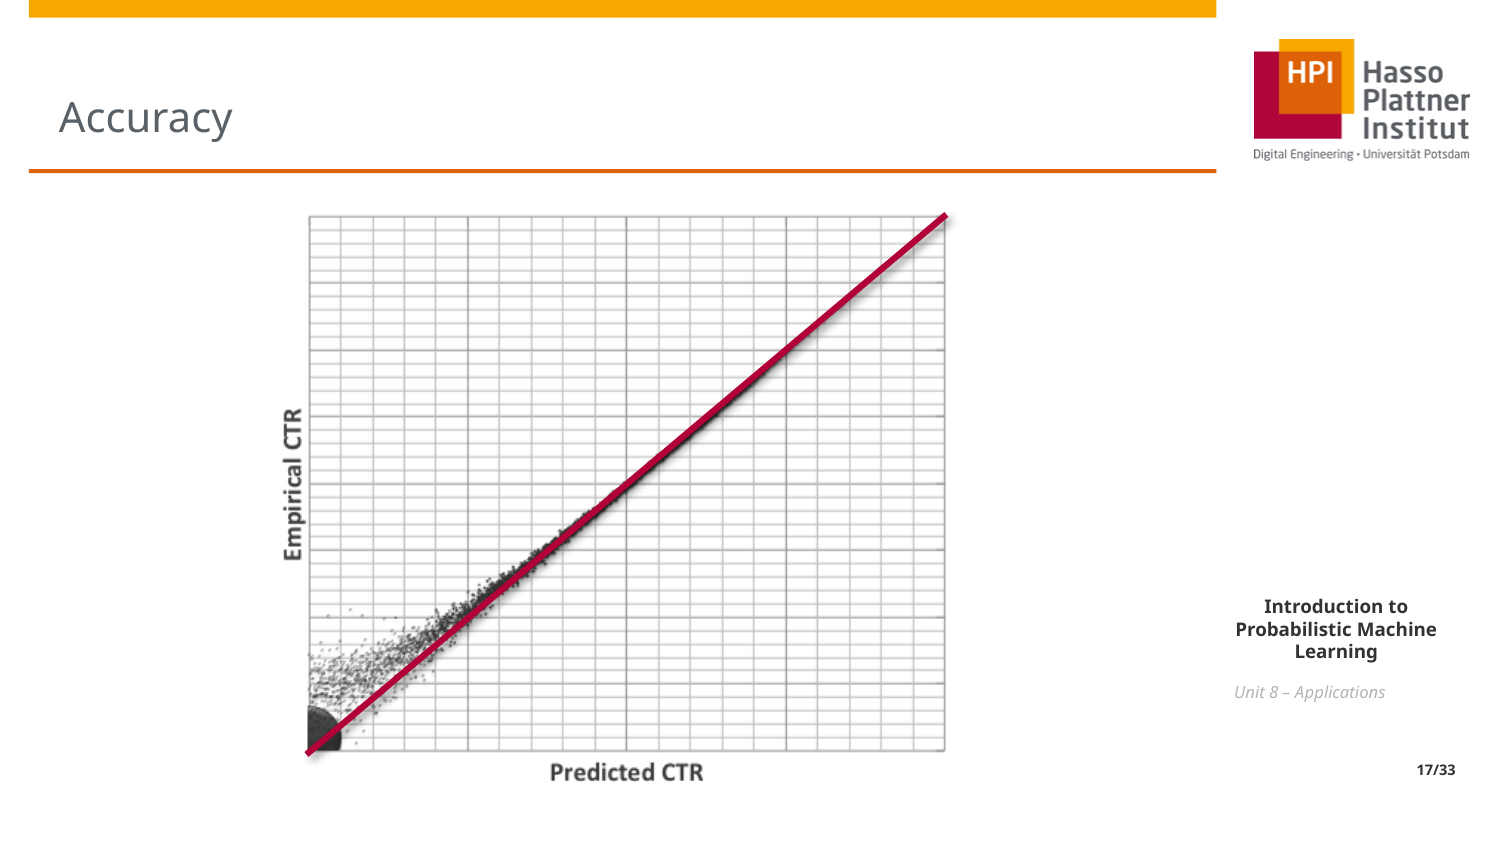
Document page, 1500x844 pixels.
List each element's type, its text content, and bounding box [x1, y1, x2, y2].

picture [253, 197, 965, 809]
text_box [306, 214, 947, 755]
picture [1254, 39, 1470, 161]
title Accuracy [58, 17, 1187, 170]
